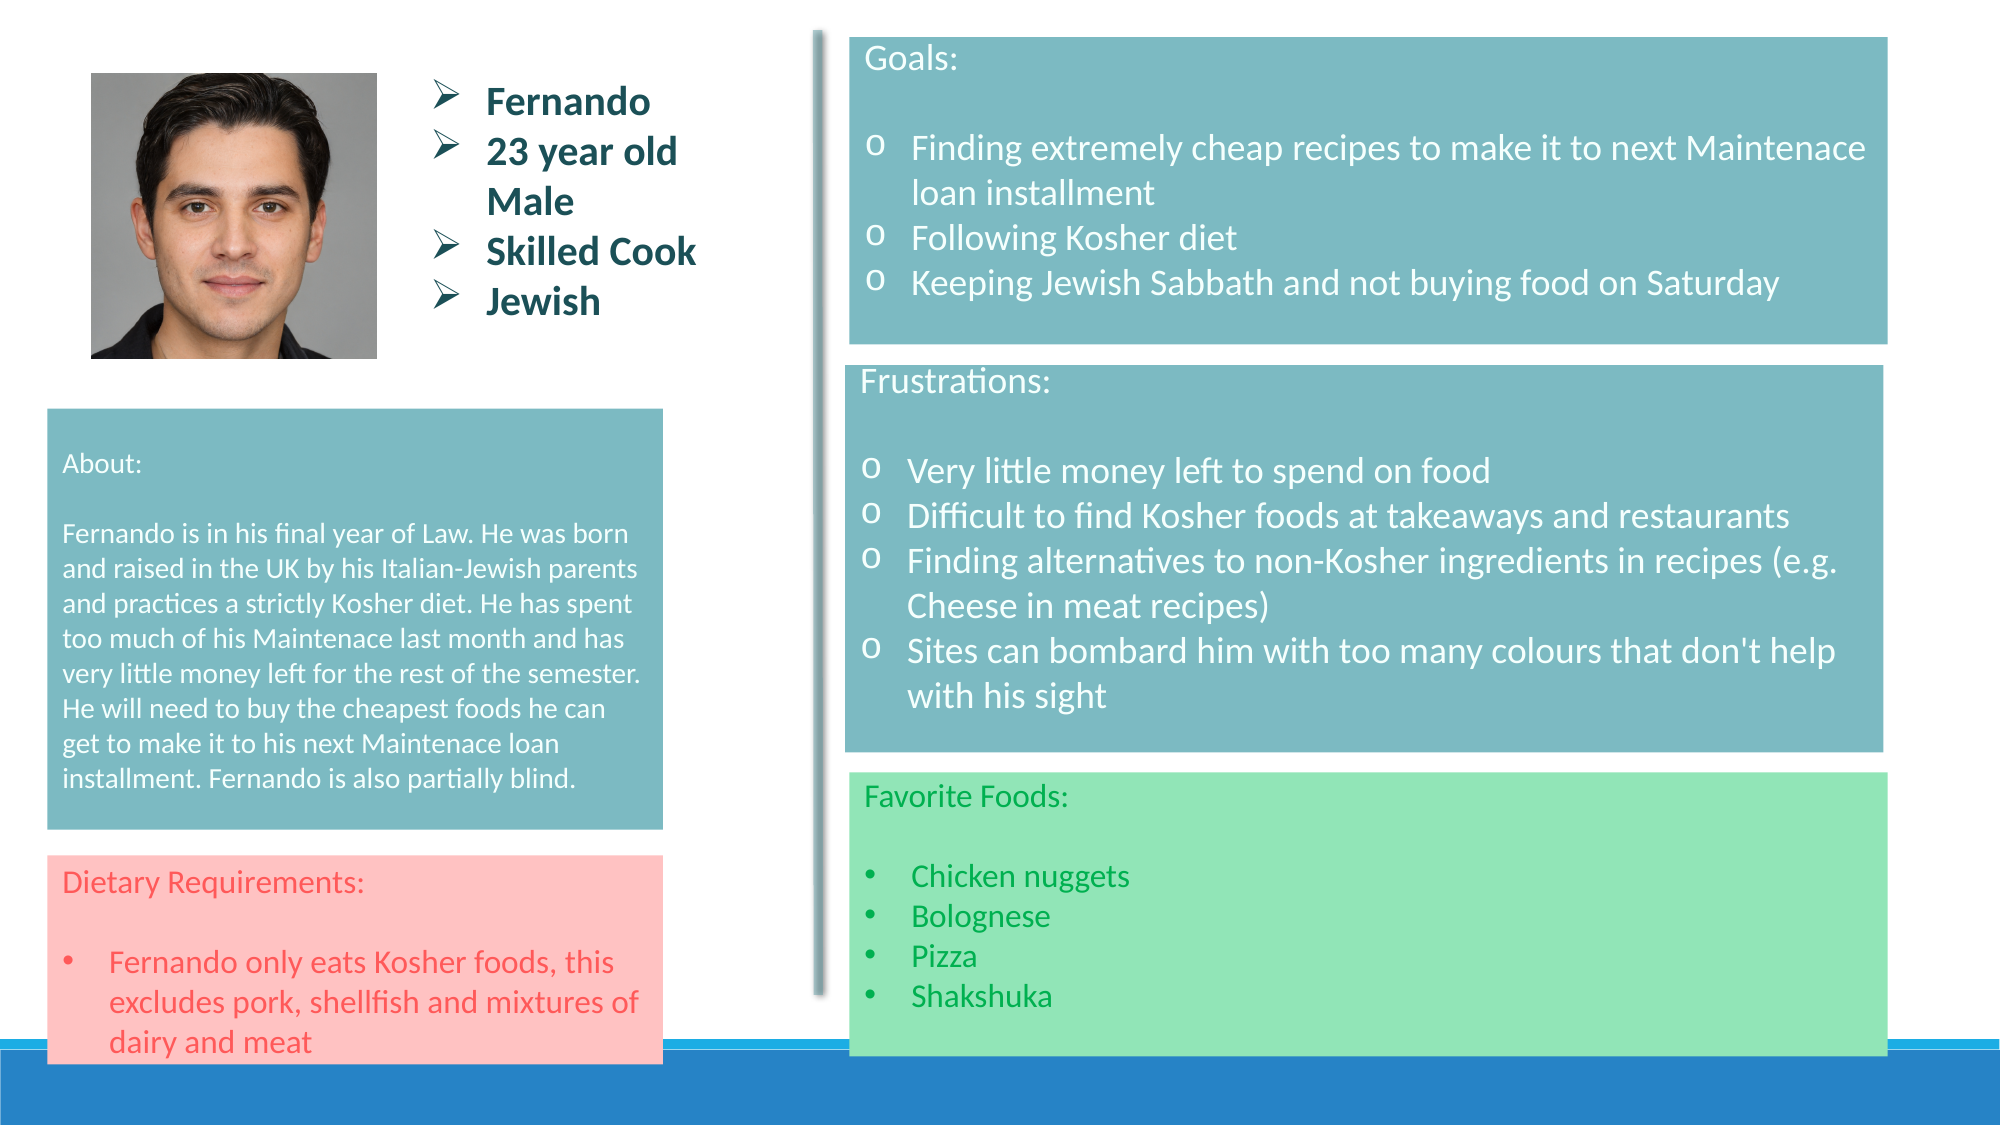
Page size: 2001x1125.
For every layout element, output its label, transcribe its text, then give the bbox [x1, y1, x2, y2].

text_box About: Fernando is in his final year of Law. He was born and raised in the UK by his Italian-Jewish parents and practices a strictly Kosher diet. He has spent too much of his Maintenace last month and has very little money left for the rest of the semester. He will need to buy the cheapest foods he can get to make it to his next Maintenace loan installment. Fernando is also partially blind. [46, 407, 664, 831]
text_box Goals: Finding extremely cheap recipes to make it to next Maintenace loan installment Following Kosher diet Keeping Jewish Sabbath and not buying food on Saturday [848, 36, 1889, 346]
picture [90, 73, 377, 359]
text_box Favorite Foods: Chicken nuggets Bolognese Pizza Shakshuka [848, 771, 1889, 1058]
text_box Fernando 23 year old Male Skilled Cook Jewish [415, 66, 773, 332]
text_box Frustrations: Very little money left to spend on food Difficult to find Kosher foods at takeaways and restaurants Finding alternatives to non-Kosher ingredients in recipes (e.g. Cheese in meat recipes) Sites can bombard him with too many colours that don't help with his sight [844, 364, 1885, 754]
text_box Dietary Requirements: Fernando only eats Kosher foods, this excludes pork, shellfish and mixtures of dairy and meat [46, 854, 664, 1066]
